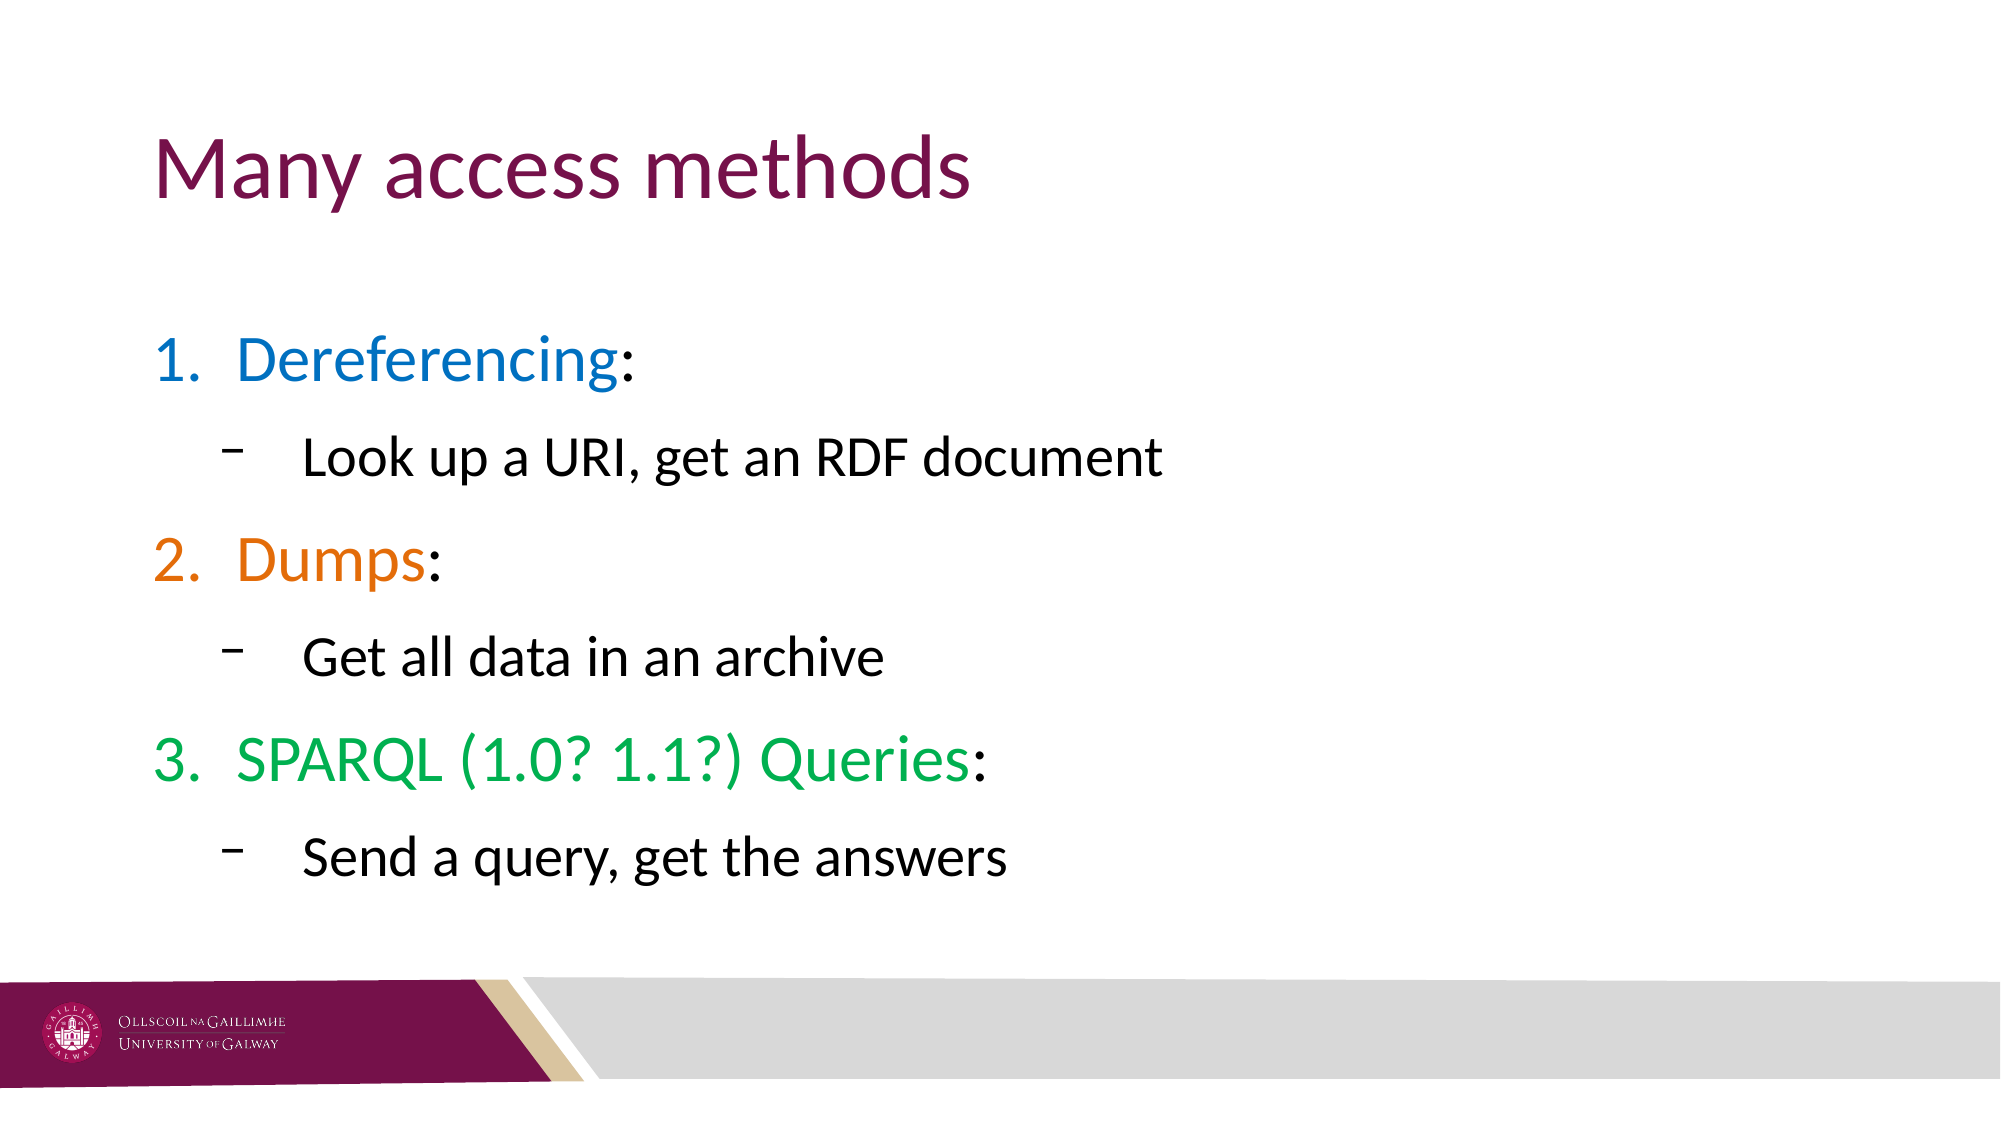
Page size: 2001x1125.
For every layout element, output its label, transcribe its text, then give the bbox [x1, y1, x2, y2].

list Dereferencing: Look up a URI, get an RDF document Dumps: Get all data in an archive SPARQL (1.0? 1.1?) Queries: Send a query, get the answers [137, 299, 1863, 925]
title Many access methods [137, 59, 1863, 278]
picture [42, 1002, 285, 1063]
